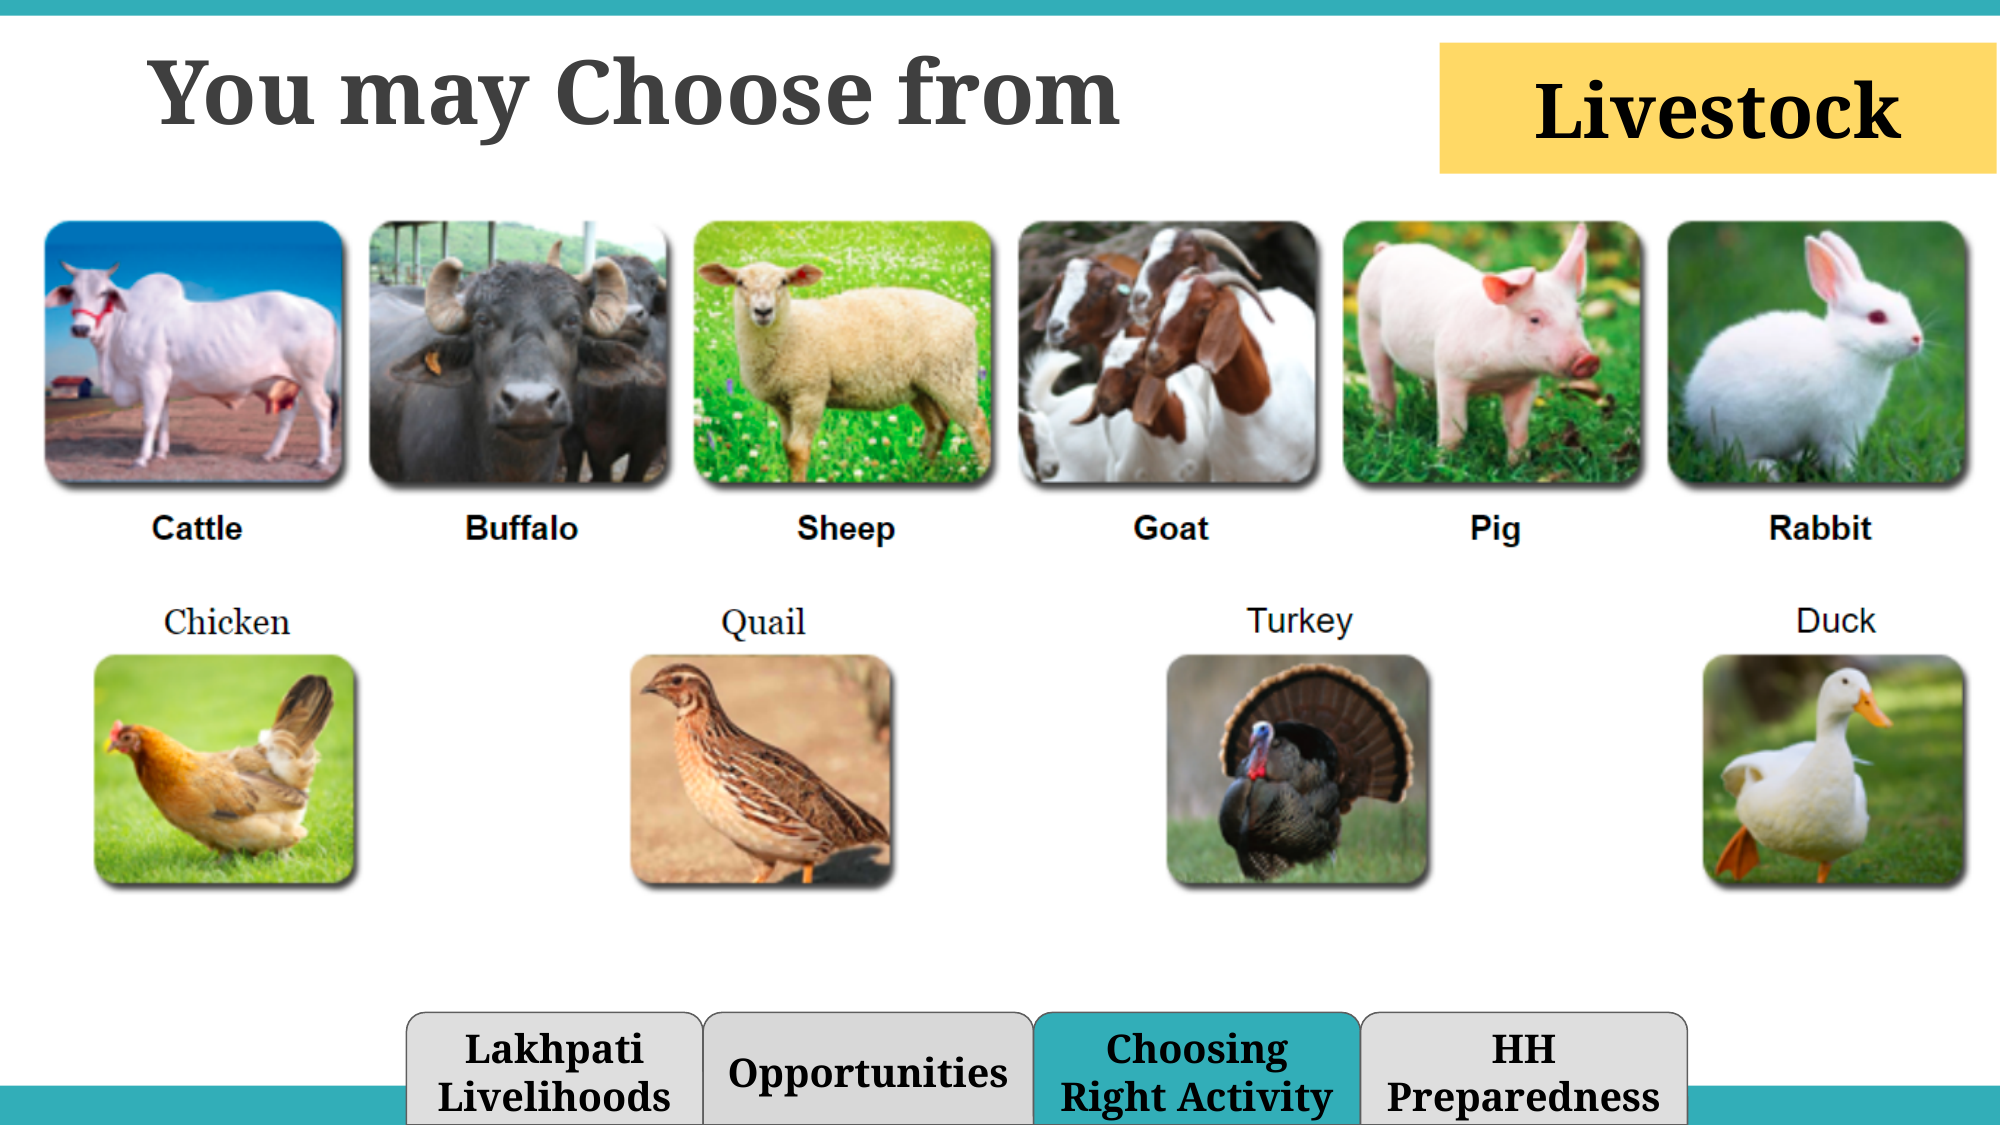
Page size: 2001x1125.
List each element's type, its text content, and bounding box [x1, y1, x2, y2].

text_box Choosing Right Activity [1033, 1012, 1360, 1125]
list You may Choose from [3, 11, 1268, 167]
text_box Opportunities [703, 1012, 1033, 1125]
text_box Livestock [1439, 42, 1997, 174]
text_box HH Preparedness [1360, 1012, 1688, 1125]
picture [0, 199, 2001, 925]
text_box Lakhpati Livelihoods [406, 1012, 703, 1125]
